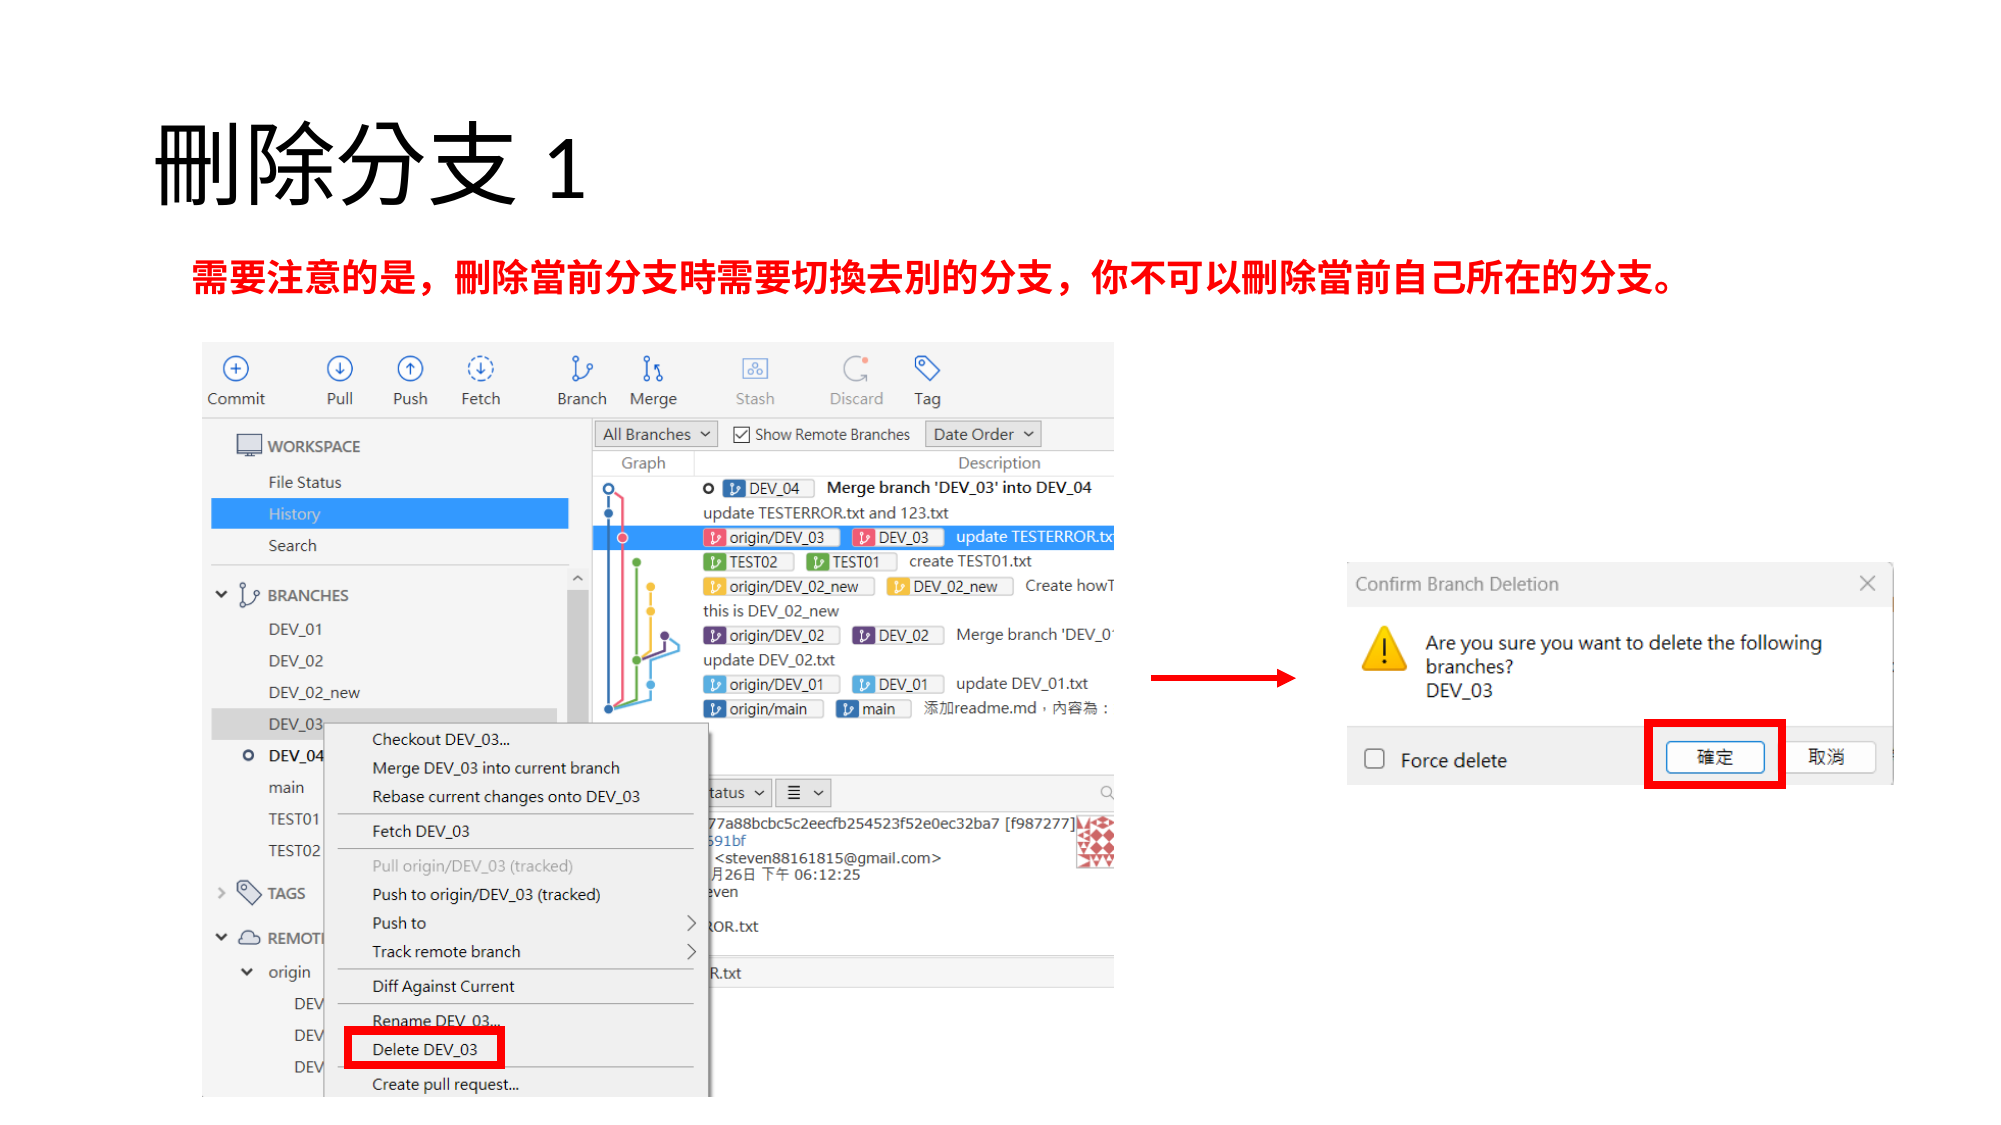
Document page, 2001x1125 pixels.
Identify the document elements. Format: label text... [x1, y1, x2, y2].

text_box 需要注意的是，刪除當前分支時需要切換去別的分支，你不可以刪除當前自己所在的分支。 [176, 246, 1728, 307]
title 刪除分支1 [137, 59, 1863, 278]
picture [202, 342, 1114, 1097]
picture [1347, 562, 1894, 785]
